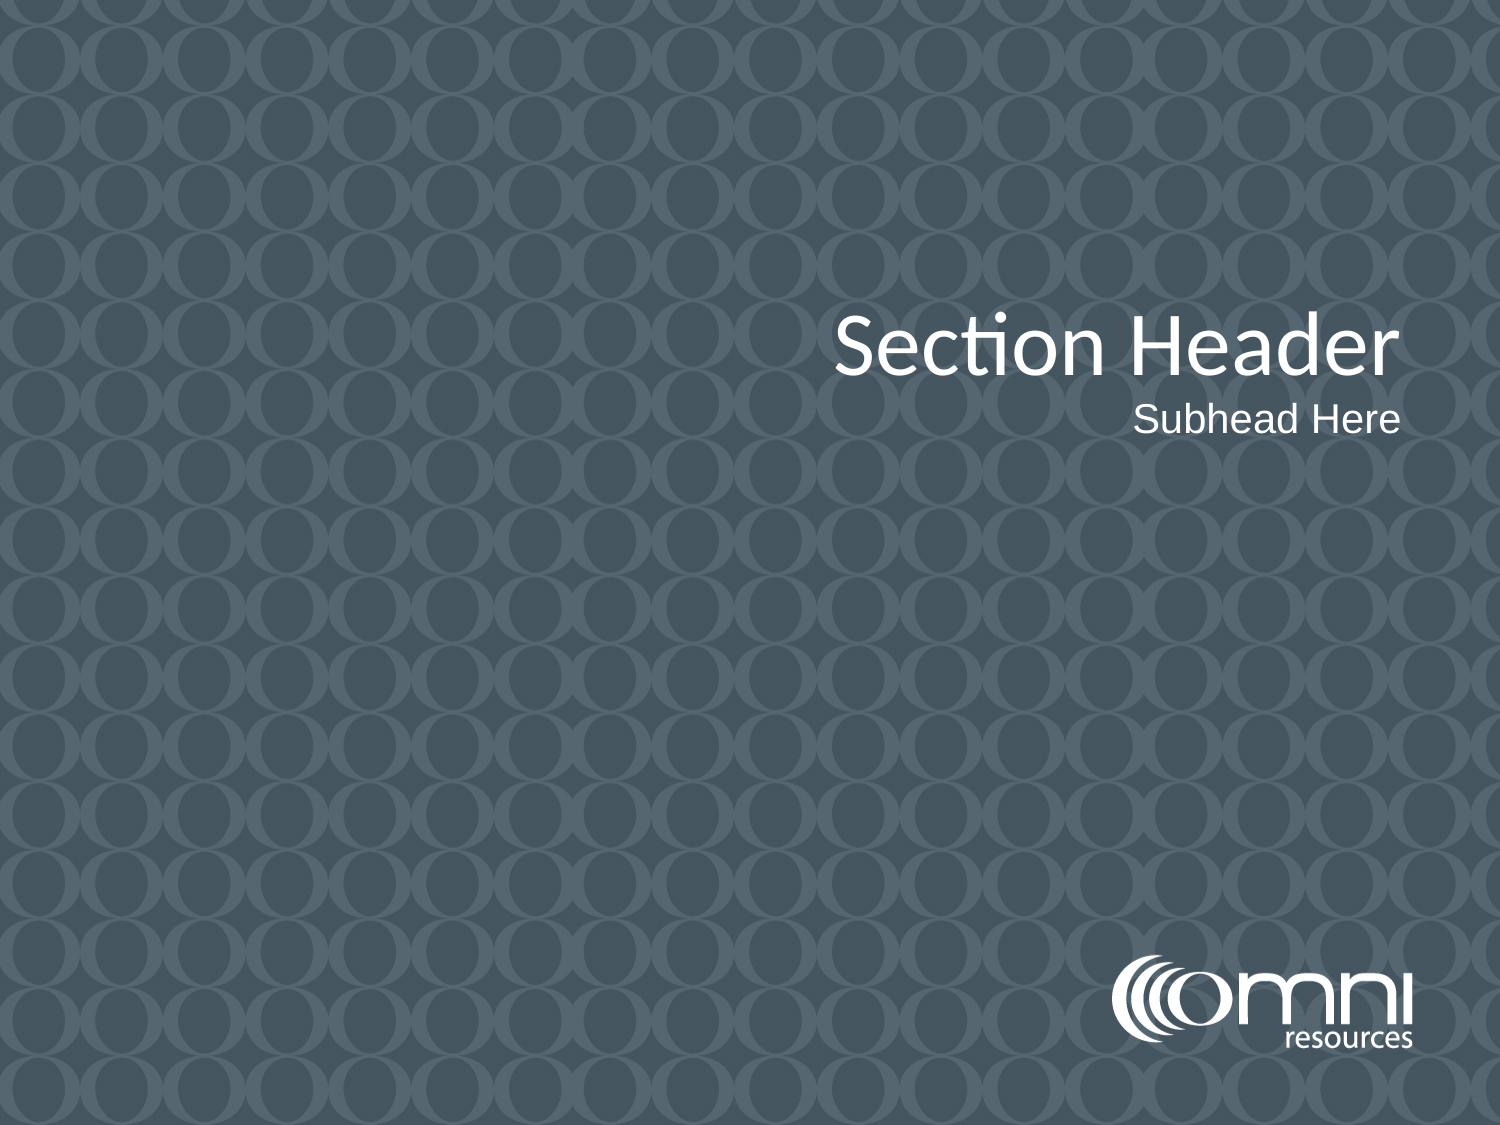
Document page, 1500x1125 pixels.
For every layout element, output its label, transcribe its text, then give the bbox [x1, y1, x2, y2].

subtitle Subhead Here [366, 384, 1417, 484]
picture [0, 0, 1500, 1125]
title Section Header [141, 276, 1417, 382]
